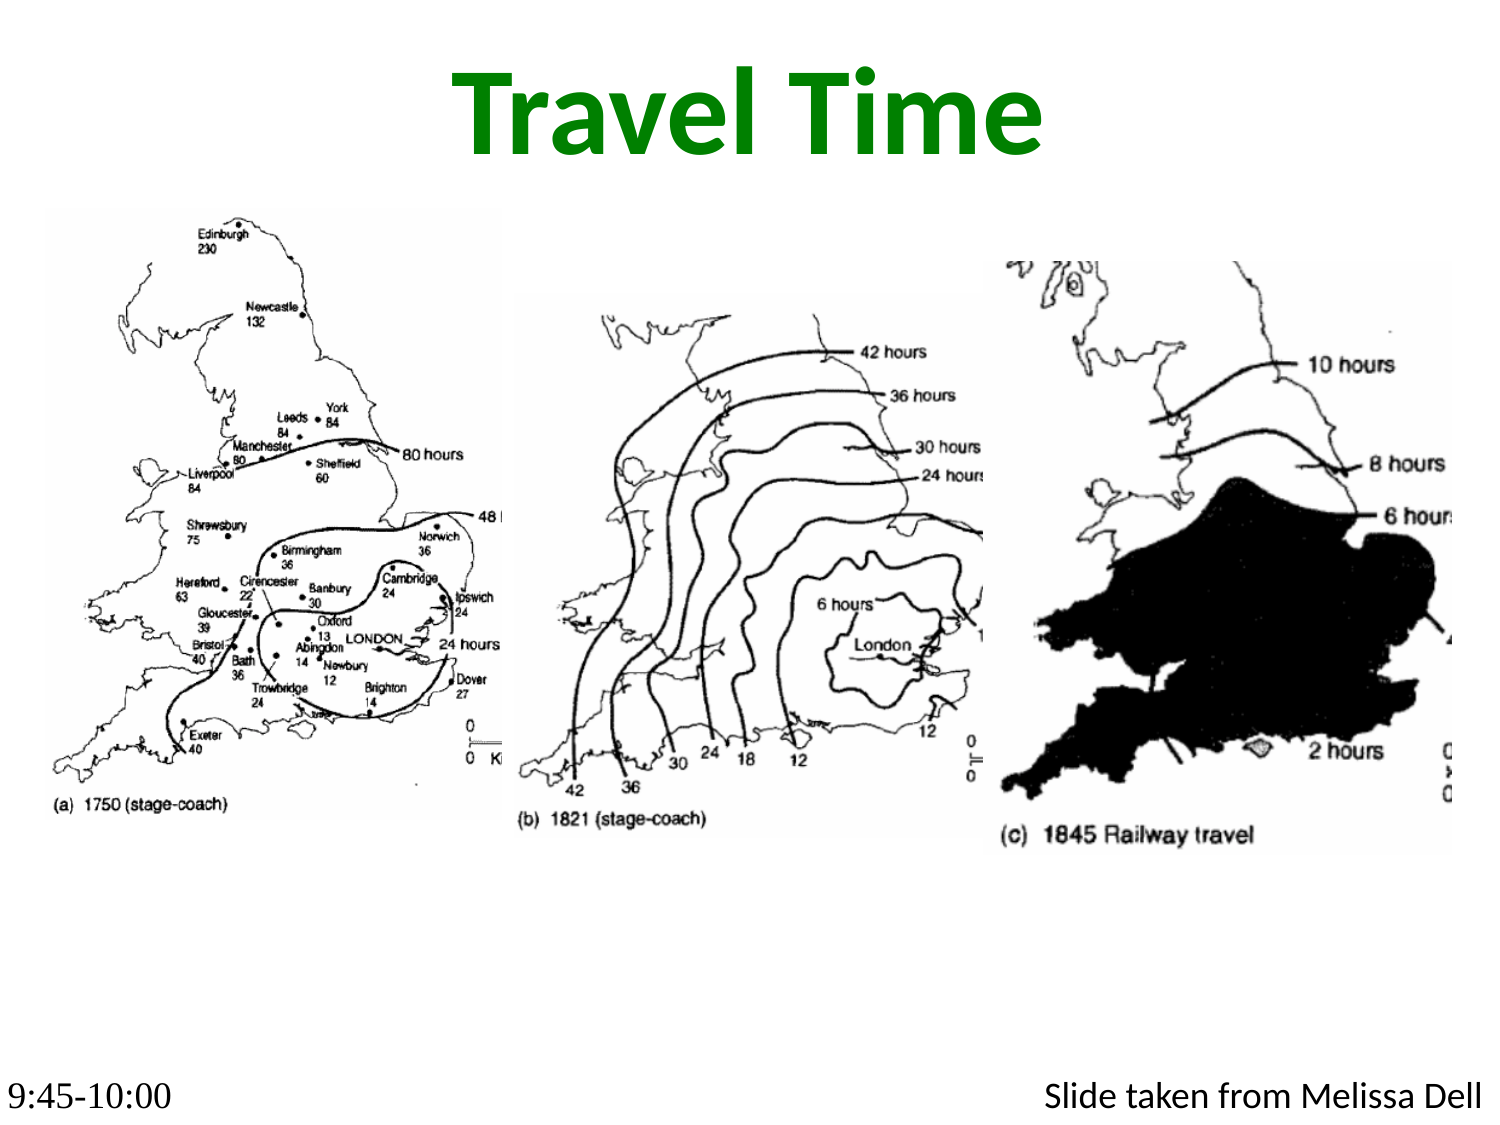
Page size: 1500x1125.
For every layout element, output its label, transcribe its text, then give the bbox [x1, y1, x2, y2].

picture [513, 261, 1452, 855]
text_box 9:45-10:00 [0, 1064, 266, 1124]
title Travel Time [44, 0, 1453, 209]
text_box Slide taken from Melissa Dell [1036, 1064, 1491, 1124]
picture [45, 208, 502, 821]
